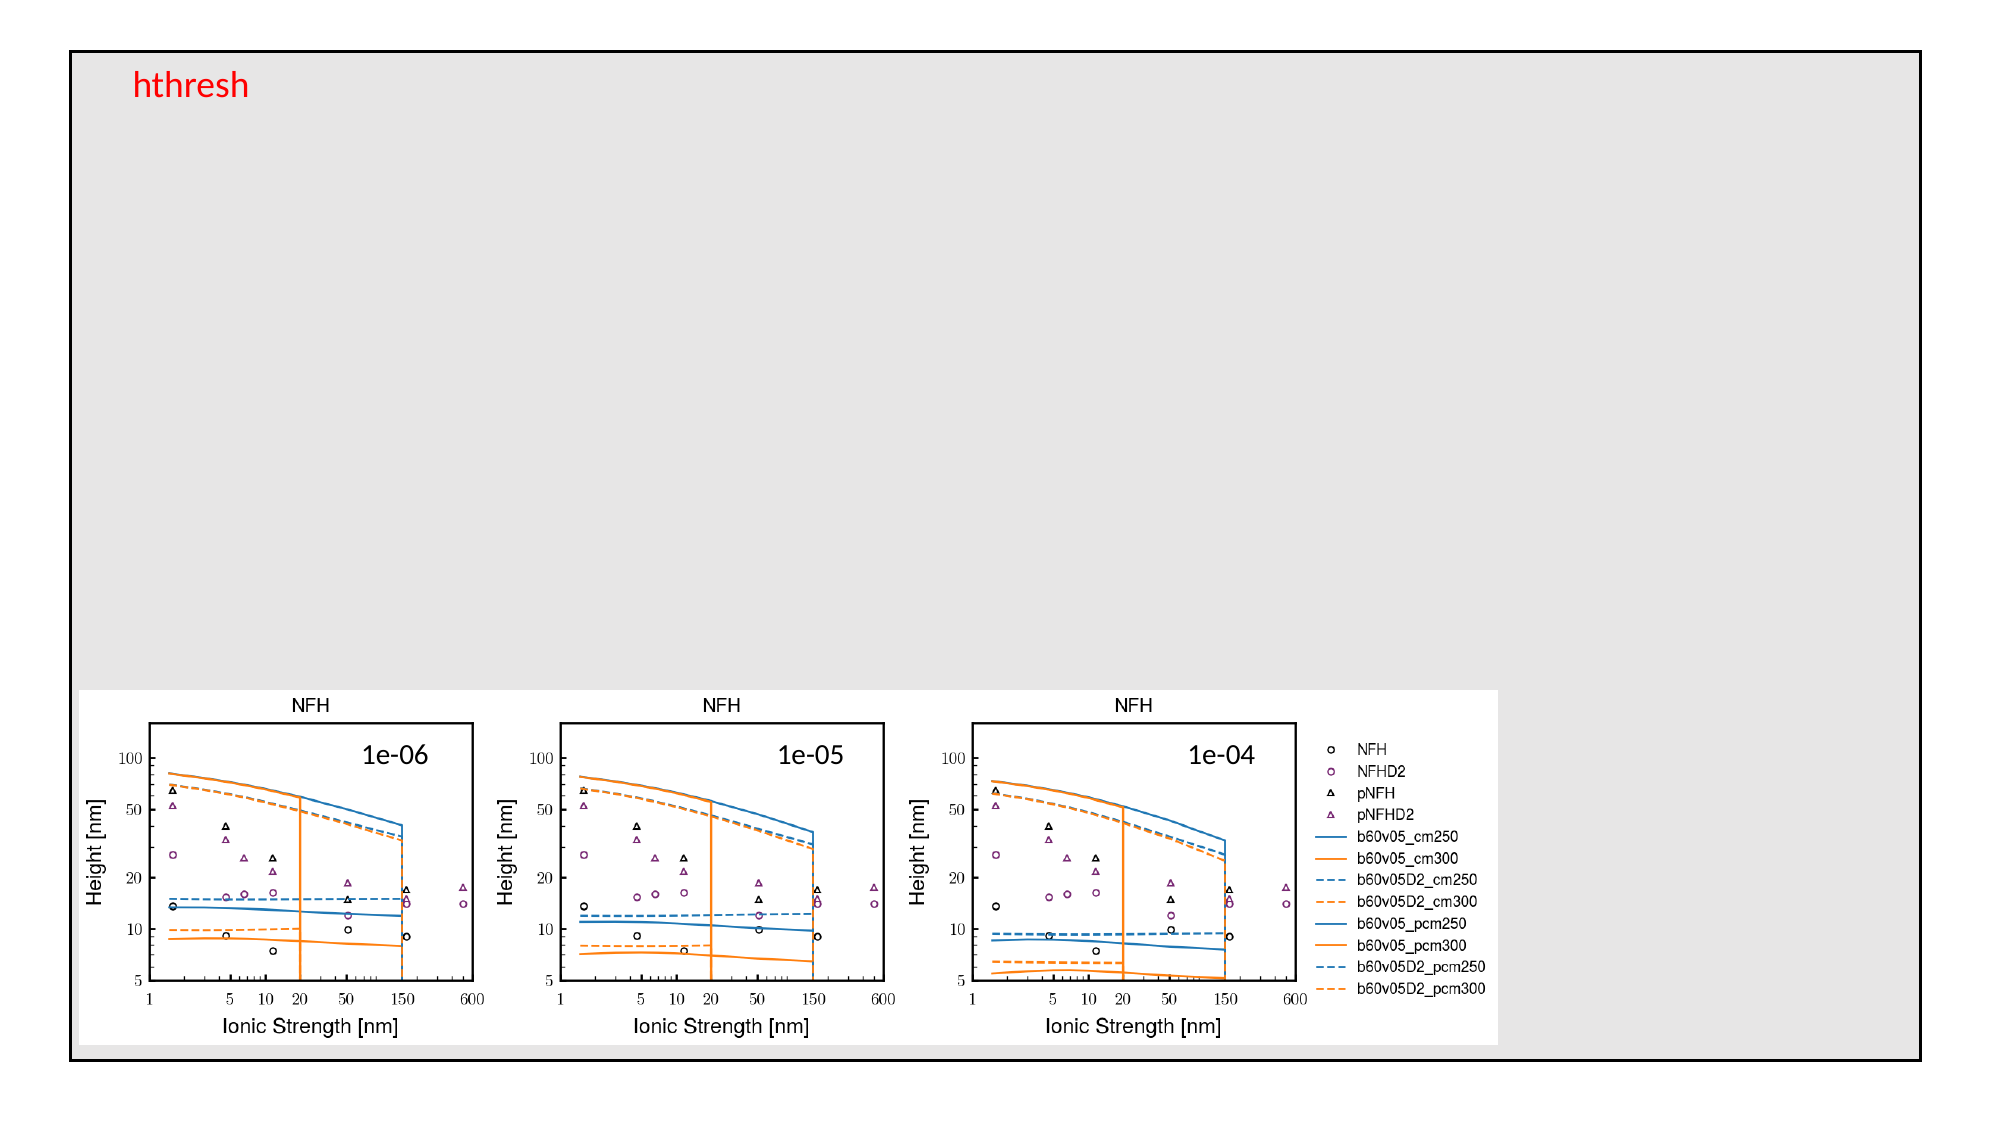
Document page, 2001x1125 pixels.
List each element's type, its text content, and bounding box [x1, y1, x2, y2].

text_box hthresh [117, 52, 758, 113]
picture [79, 690, 1498, 1046]
text_box [70, 50, 1922, 1061]
